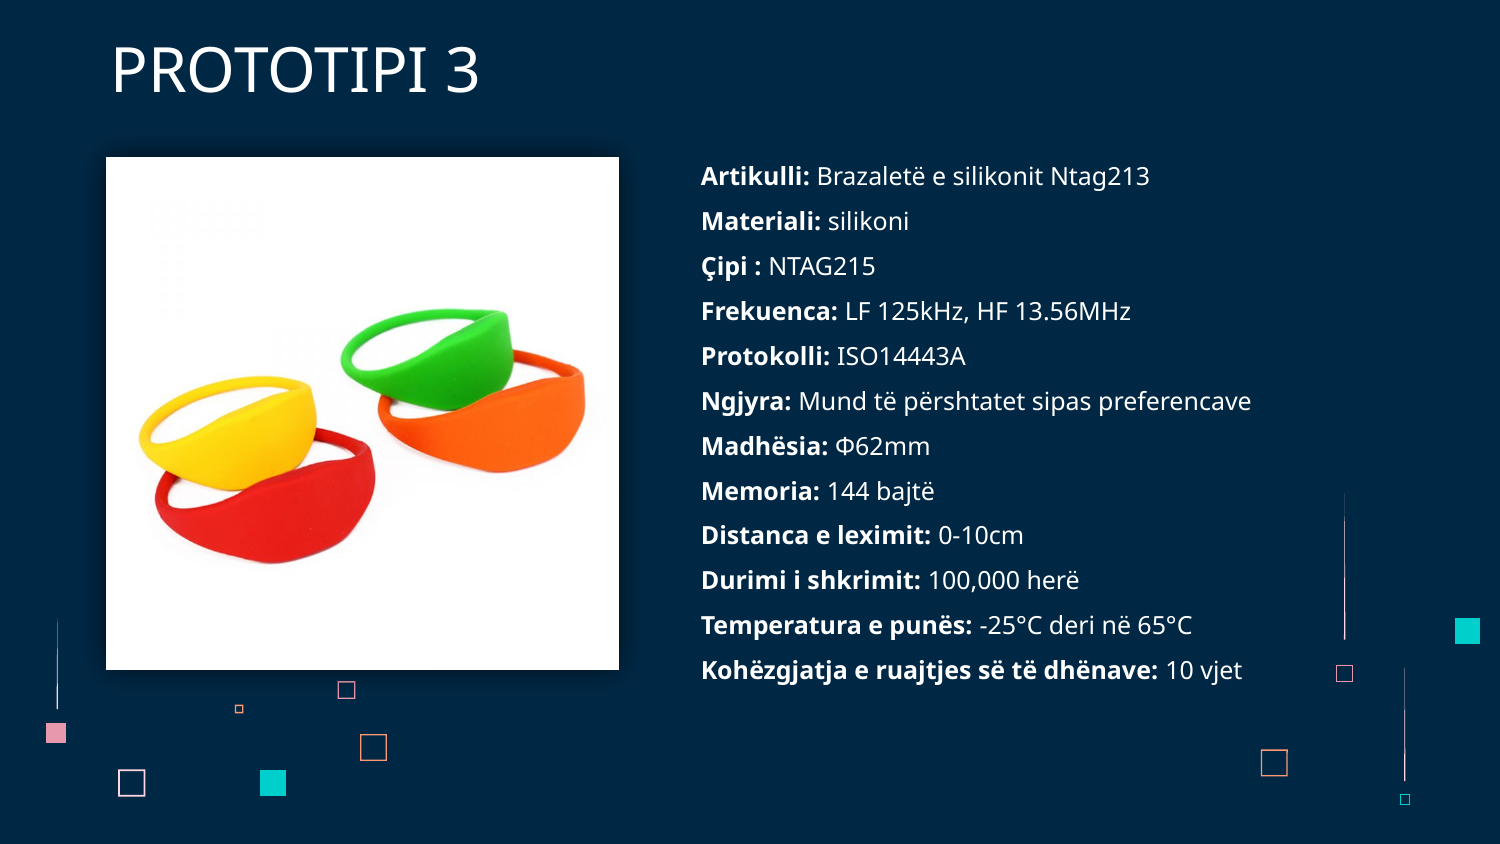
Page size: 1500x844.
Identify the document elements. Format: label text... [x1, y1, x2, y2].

title PROTOTIPI 3 [95, 25, 537, 121]
picture [106, 157, 619, 671]
list Artikulli: Brazaletë e silikonit Ntag213 Materiali: silikoni Çipi : NTAG215 Frekuenca: LF 125kHz, HF 13.56MHz Protokolli: ISO14443A Ngjyra: Mund të përshtatet sipas preferencave Madhësia: Ф62mm Memoria: 144 bajtë Distanca e leximit: 0-10cm Durimi i shkrimit: 100,000 herë Temperatura e punës: -25°C deri në 65°C Kohëzgjatja e ruajtjes së të dhënave: 10 vjet [666, 130, 1463, 776]
